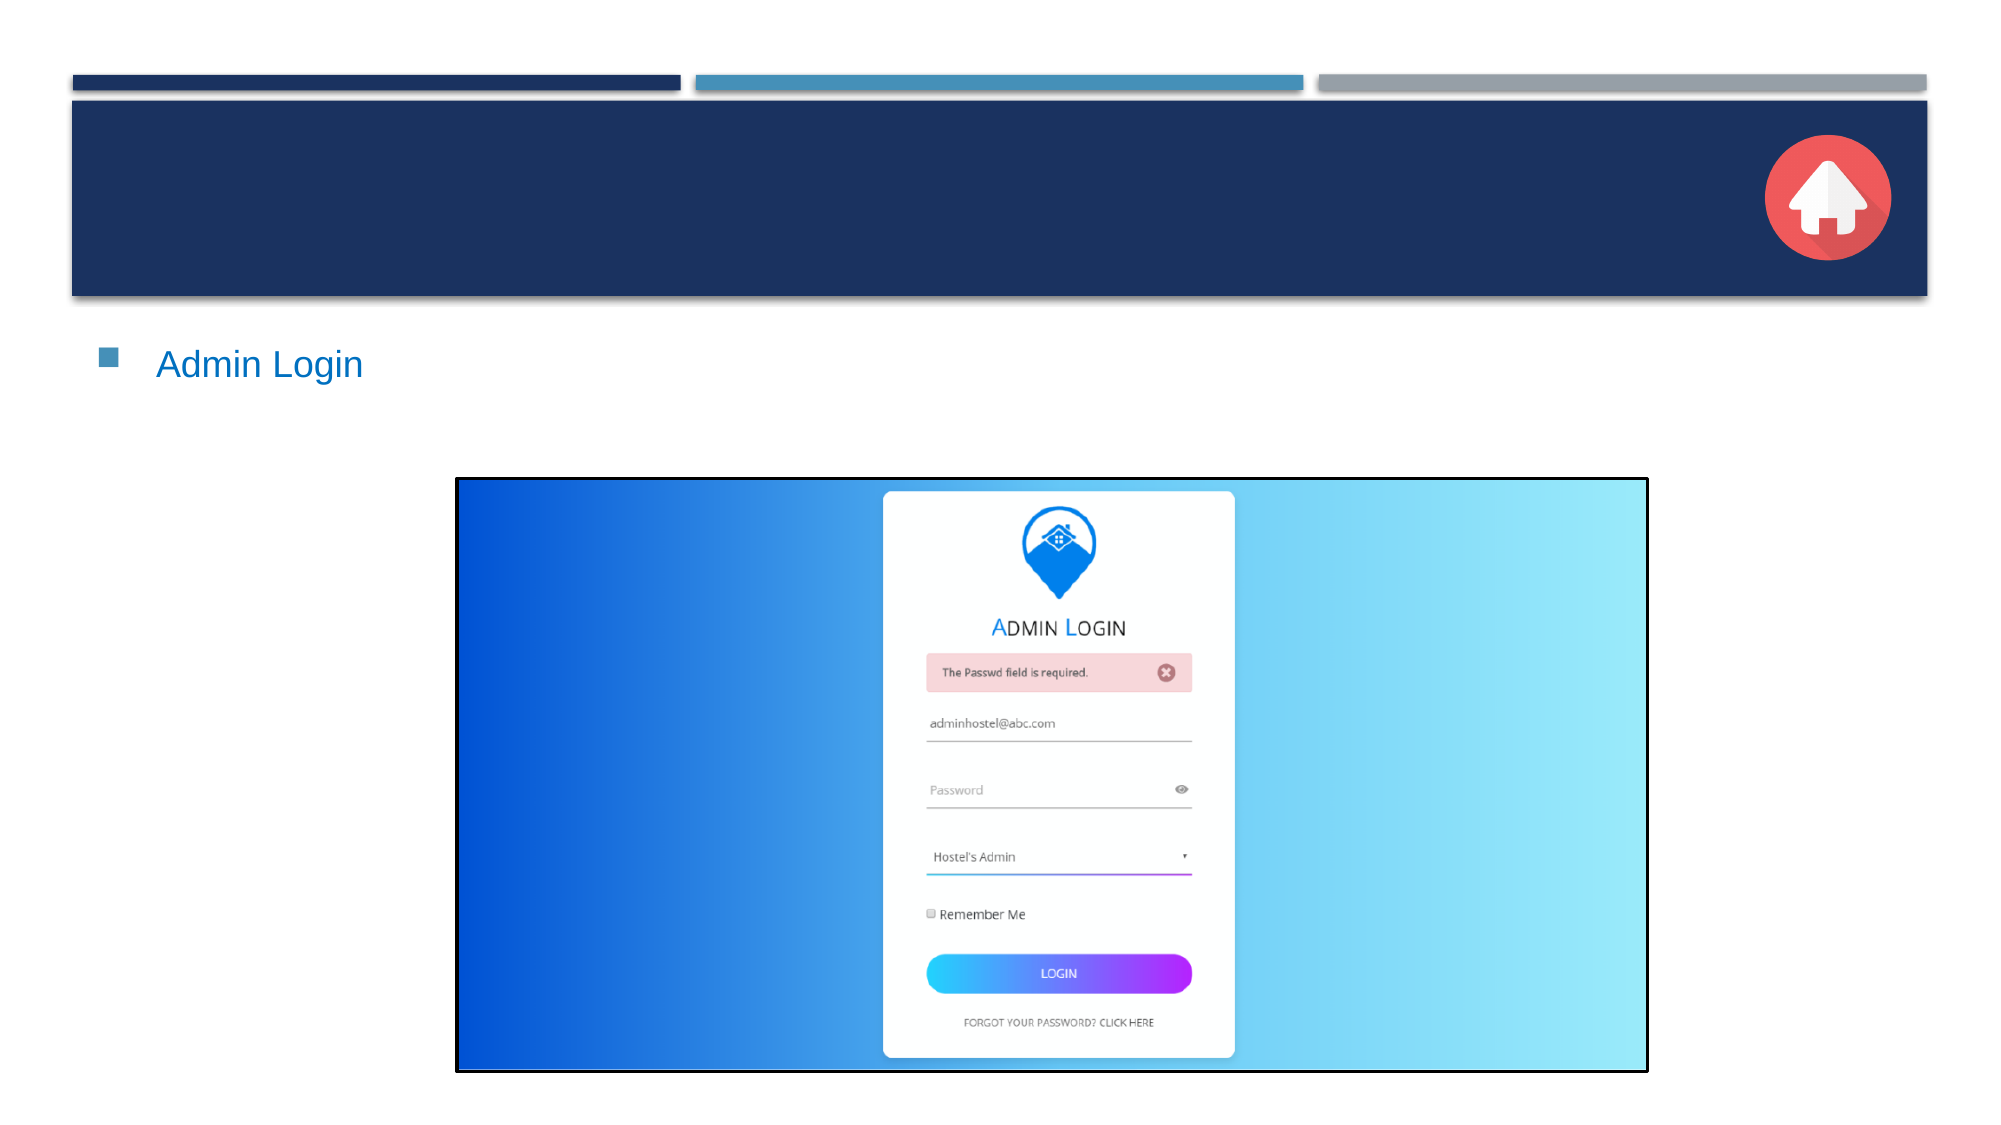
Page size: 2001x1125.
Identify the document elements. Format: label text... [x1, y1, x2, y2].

picture [1751, 120, 1906, 275]
list Admin Login [80, 317, 825, 408]
picture [457, 479, 1647, 1071]
